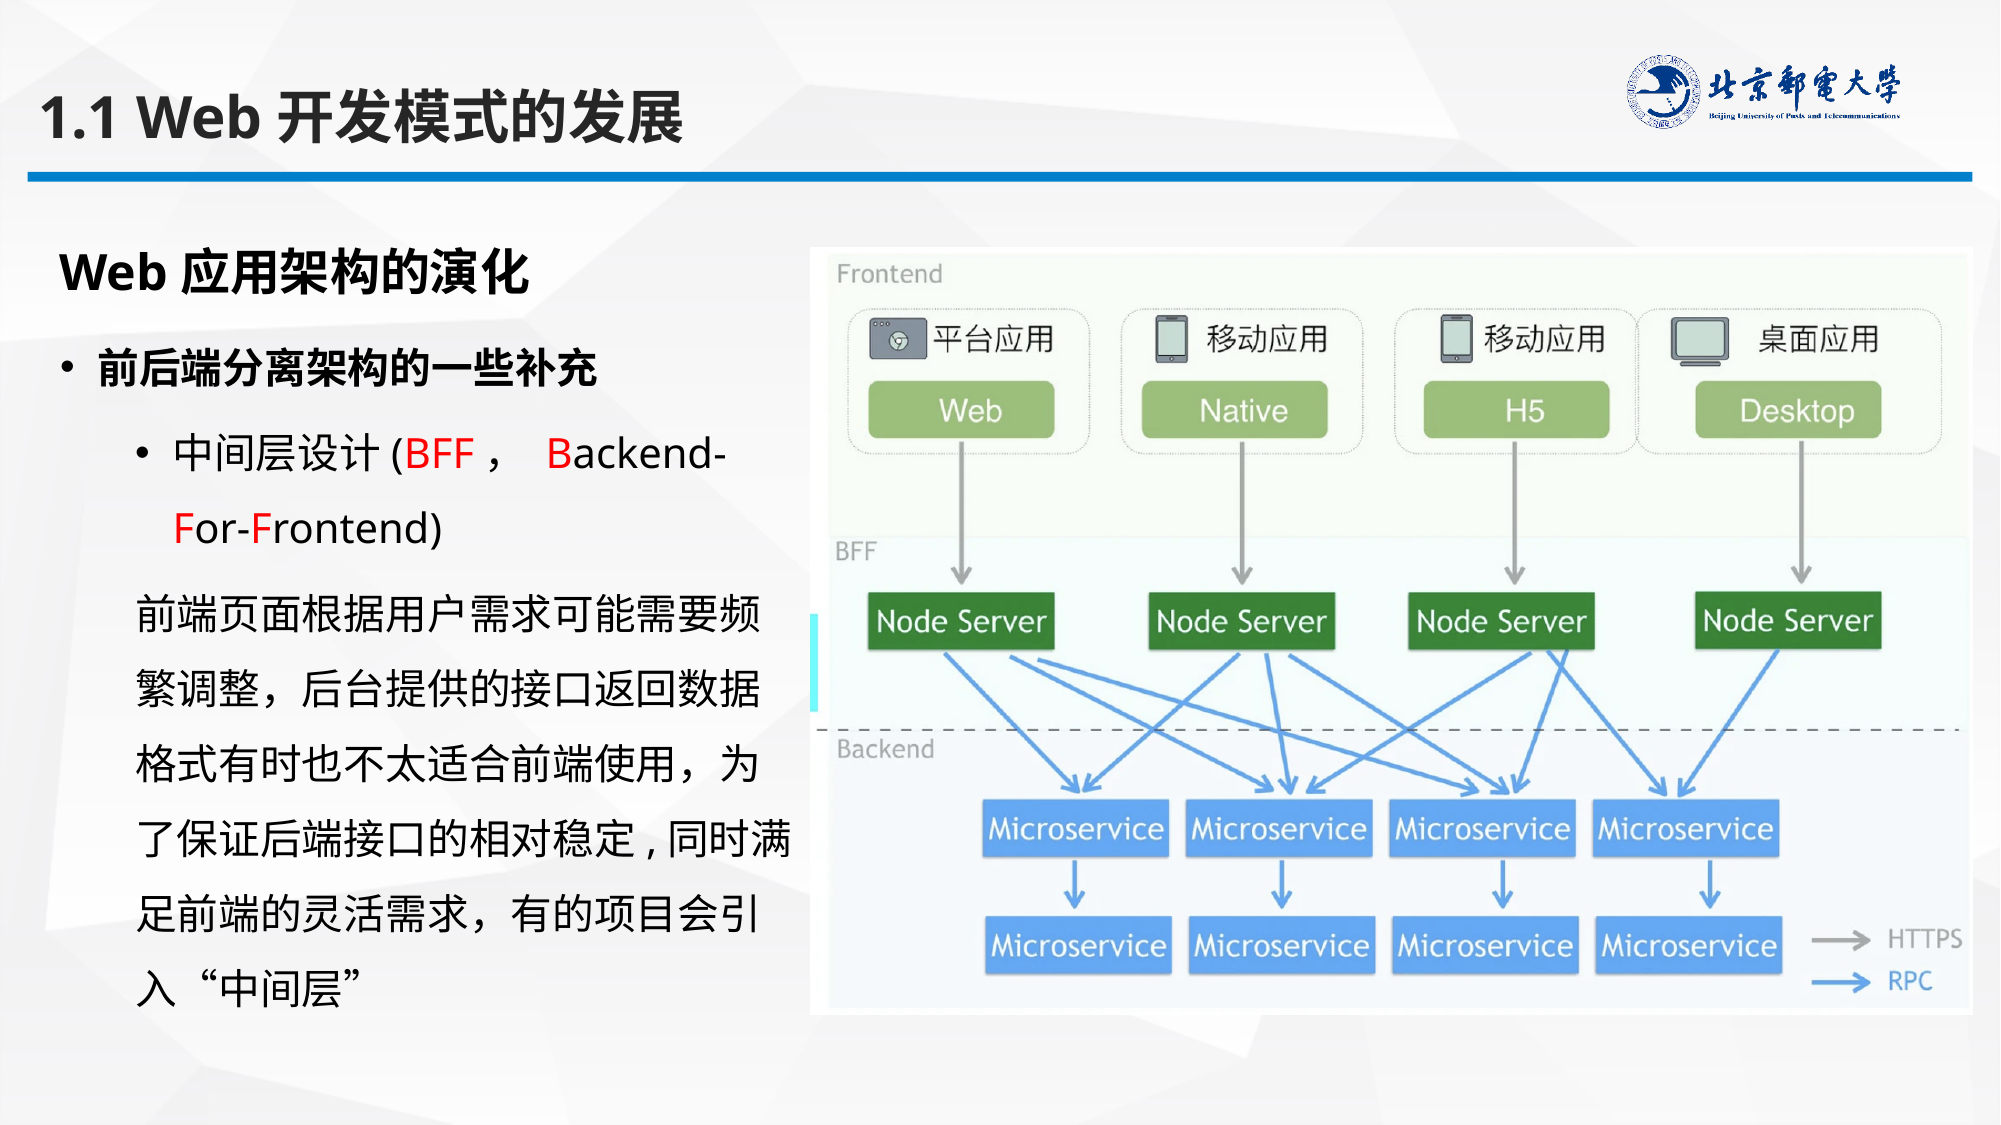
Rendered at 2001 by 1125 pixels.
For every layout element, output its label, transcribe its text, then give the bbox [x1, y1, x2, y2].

picture [0, 0, 2000, 1125]
text_box Web应用架构的演化 [44, 202, 545, 308]
text_box 1.1 Web开发模式的发展 [23, 73, 1083, 228]
text_box 前后端分离架构的一些补充 中间层设计(BFF， Backend-For-Frontend) 前端页面根据用户需求可能需要频繁调整，后台提供的接口返回数据格式有时也不太适合前端使用，为了保证后端接口的相对稳定,同时满足前端的灵活需求，有的项目会引入“中间层” [45, 308, 814, 1040]
text_box [1083, 171, 1973, 183]
